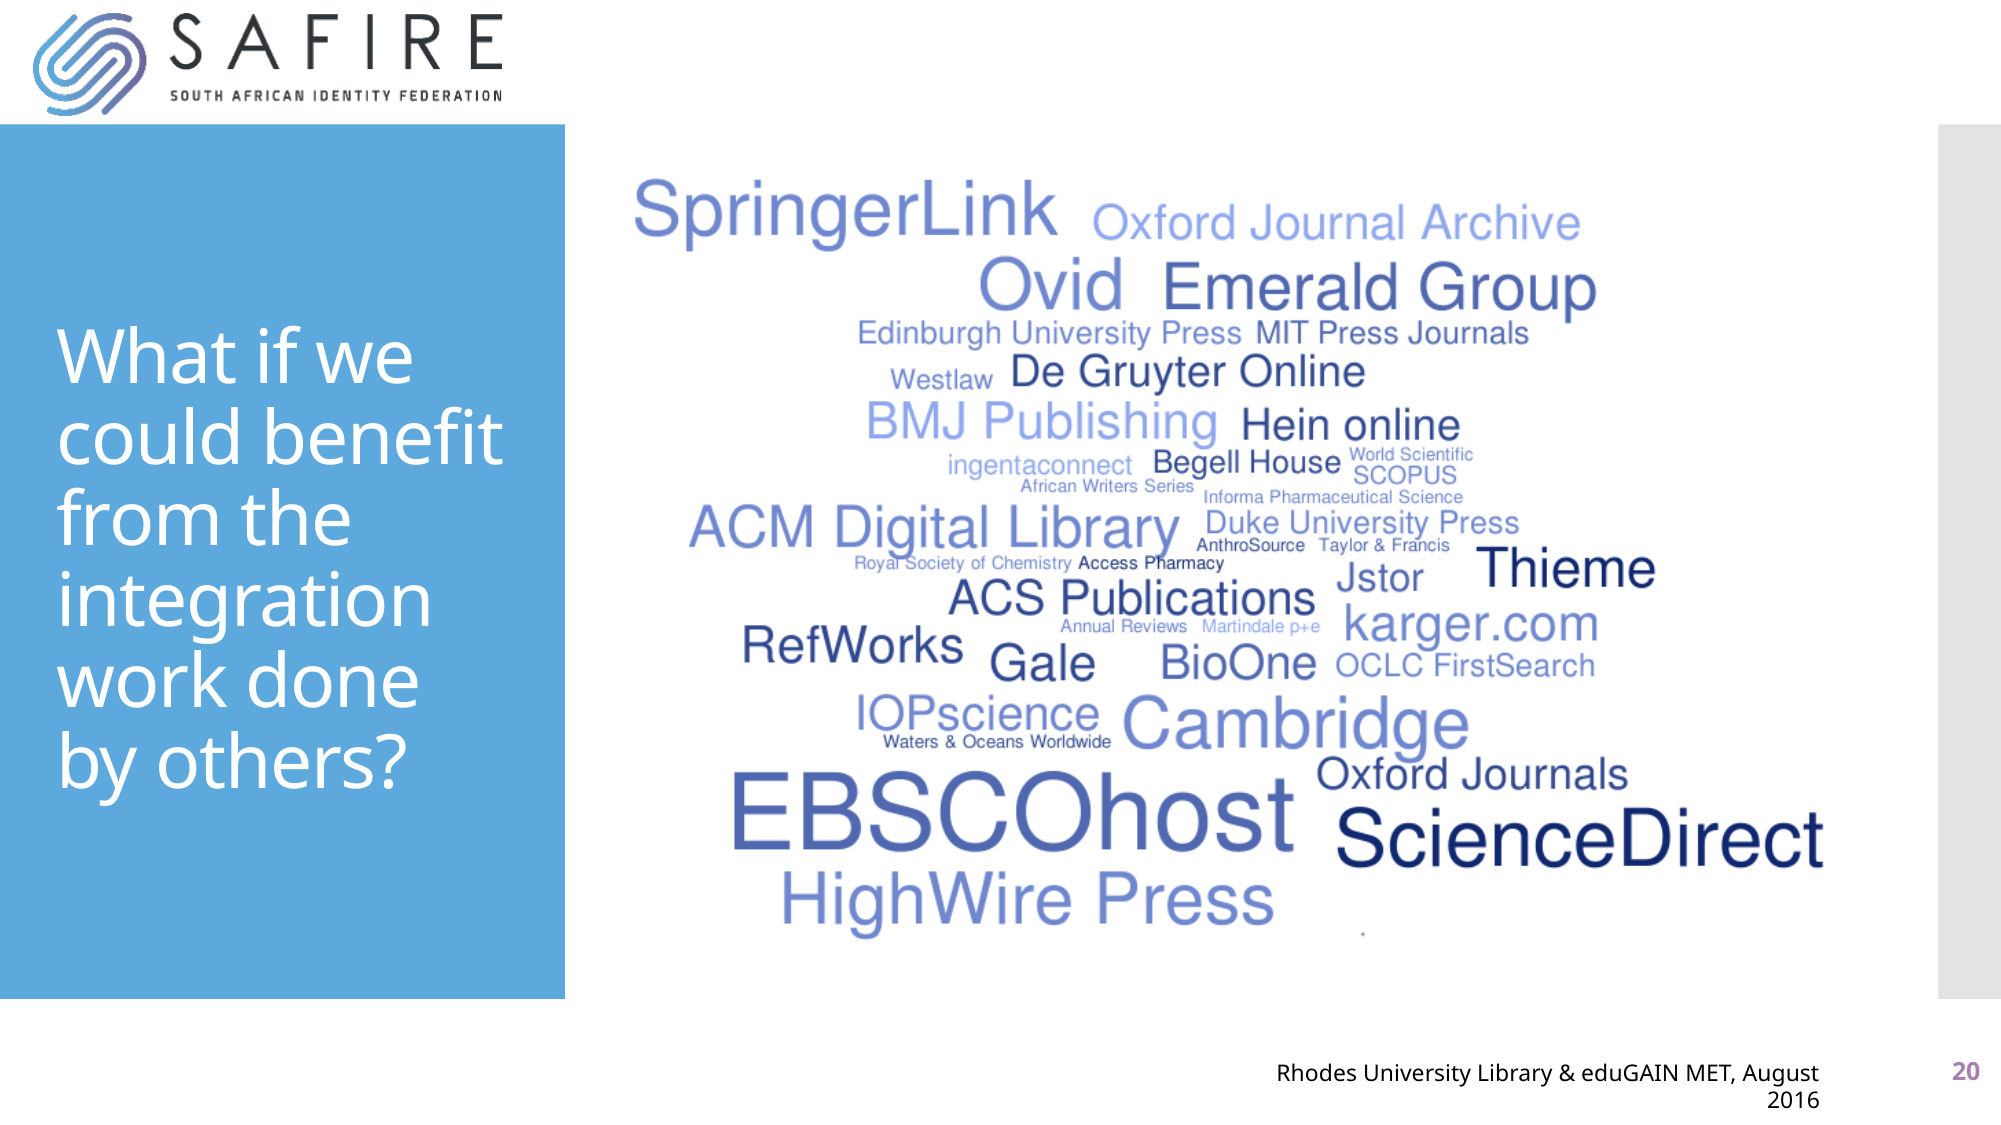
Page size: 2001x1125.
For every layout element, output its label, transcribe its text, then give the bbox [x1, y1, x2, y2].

text_box Rhodes University Library & eduGAIN MET, August 2016 [1205, 1051, 1835, 1121]
picture [21, 10, 515, 119]
slide_number 20 [1744, 1042, 1996, 1103]
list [634, 164, 1835, 954]
title What if we could benefit from the integration work done by others? [41, 184, 525, 940]
